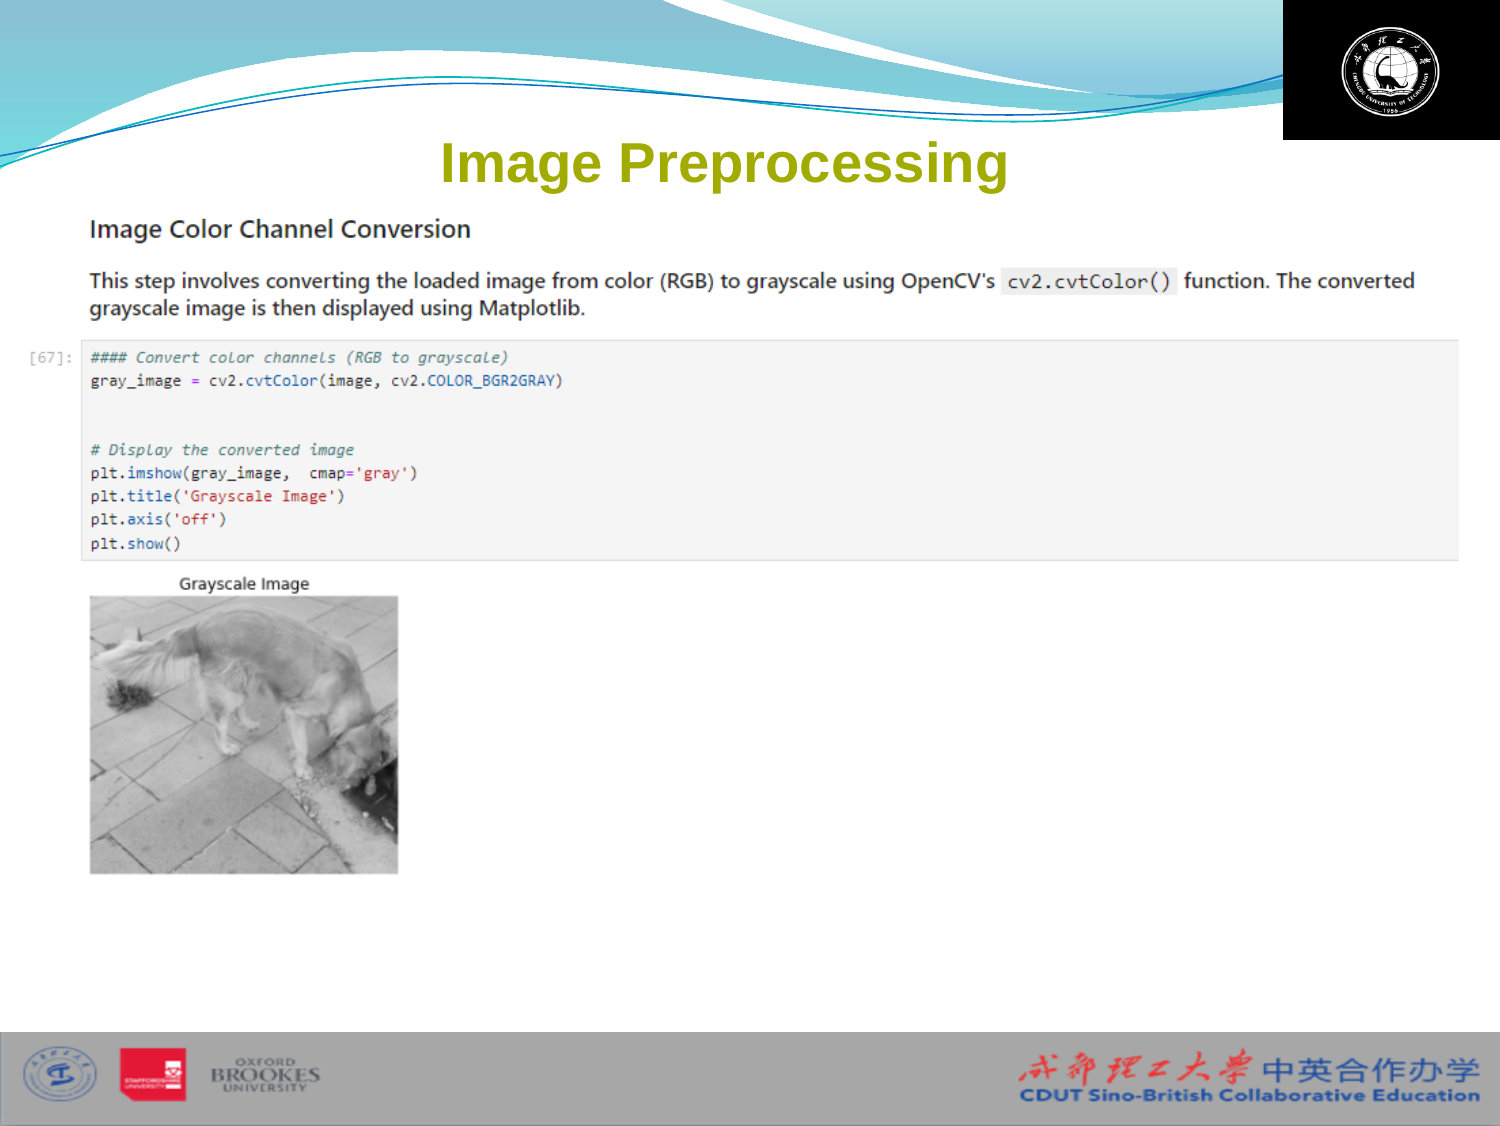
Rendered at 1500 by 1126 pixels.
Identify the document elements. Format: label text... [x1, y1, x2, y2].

text_box Image Preprocessing [362, 126, 1088, 199]
picture [0, 1031, 1500, 1126]
picture [1283, 0, 1500, 140]
picture [16, 199, 1459, 913]
